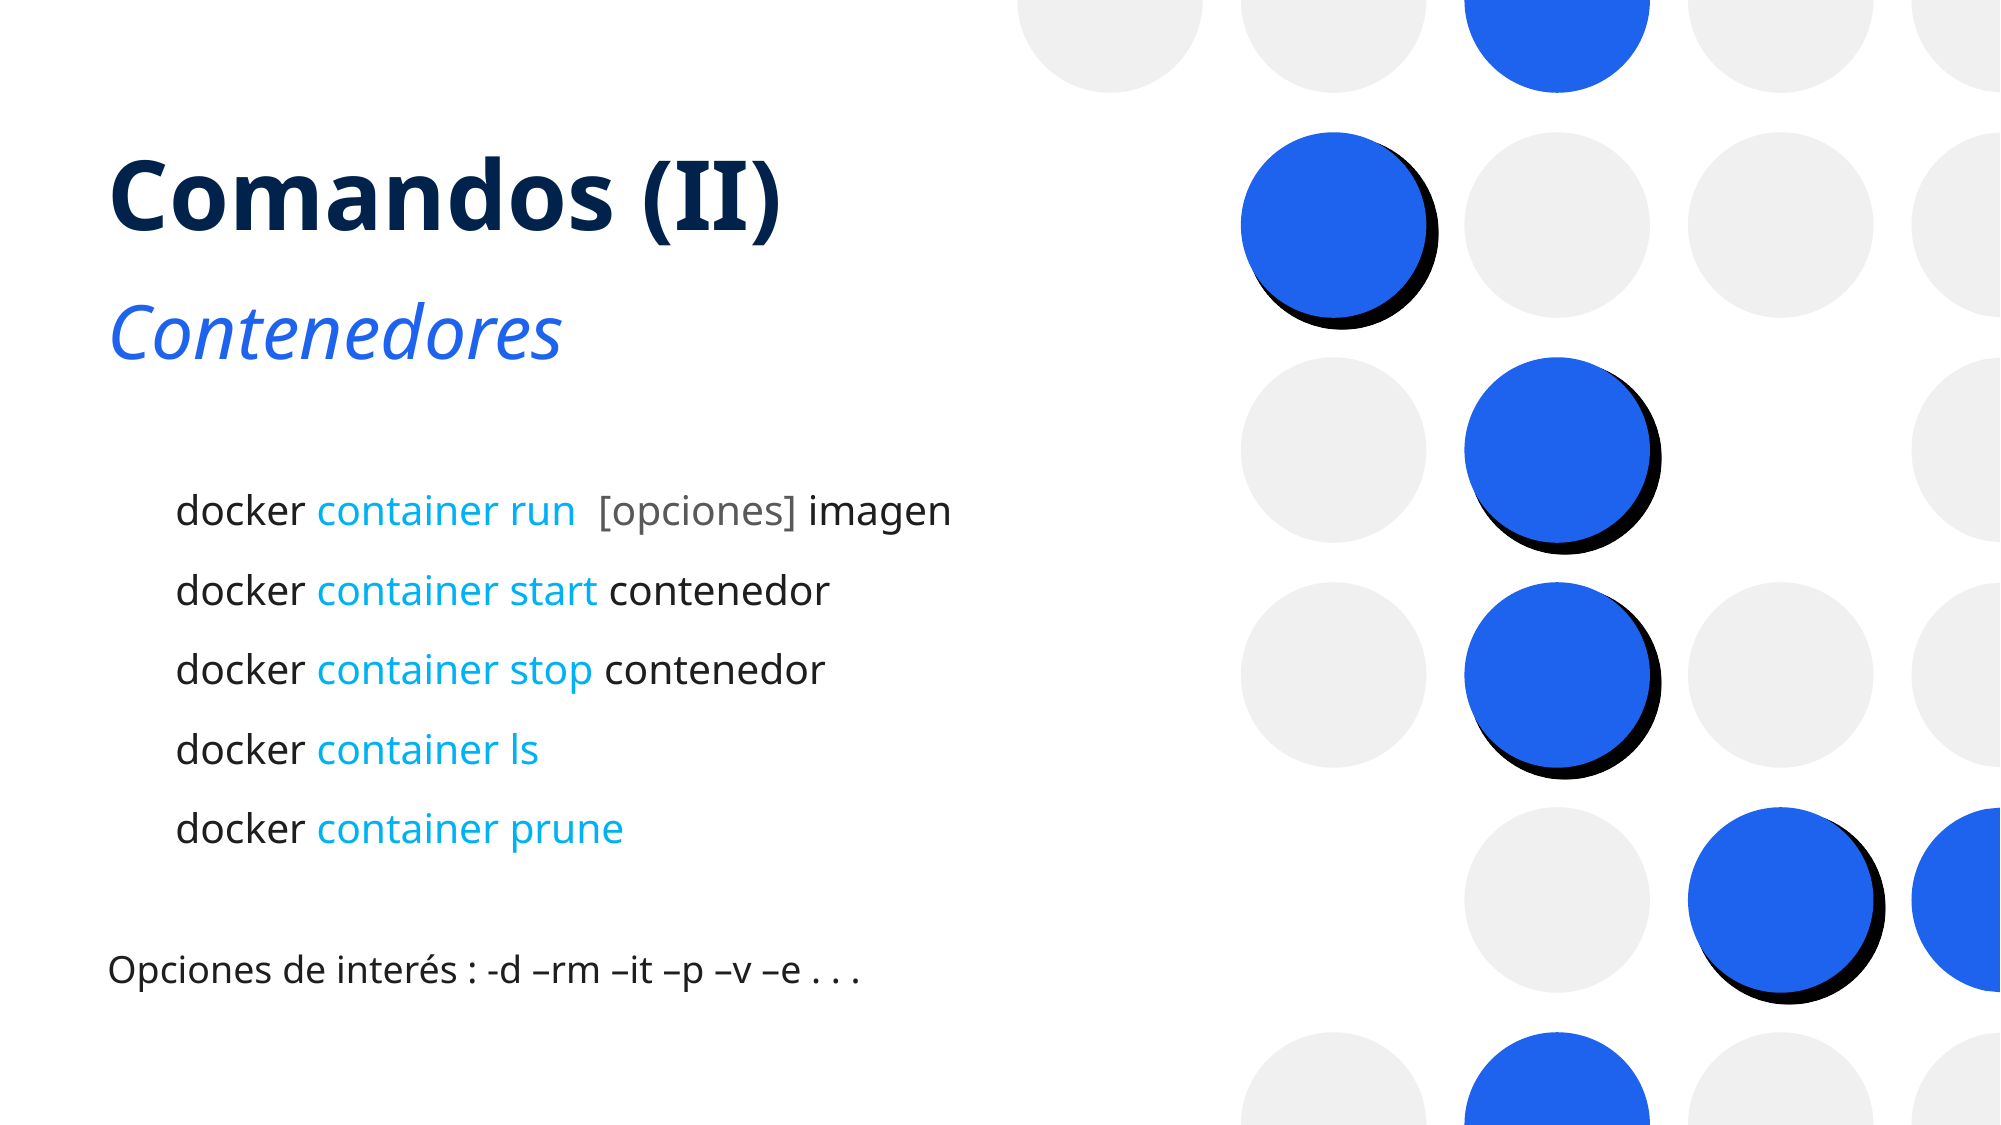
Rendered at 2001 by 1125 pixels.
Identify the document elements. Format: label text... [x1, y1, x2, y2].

text_box docker container run [opciones] imagen docker container start contenedor docker container stop contenedor docker container ls docker container prune [160, 477, 1236, 862]
text_box Opciones de interés : -d –rm –it –p –v –e . . . [92, 938, 1093, 999]
title Comandos (II) [92, 126, 1203, 259]
subtitle Contenedores [92, 276, 924, 397]
